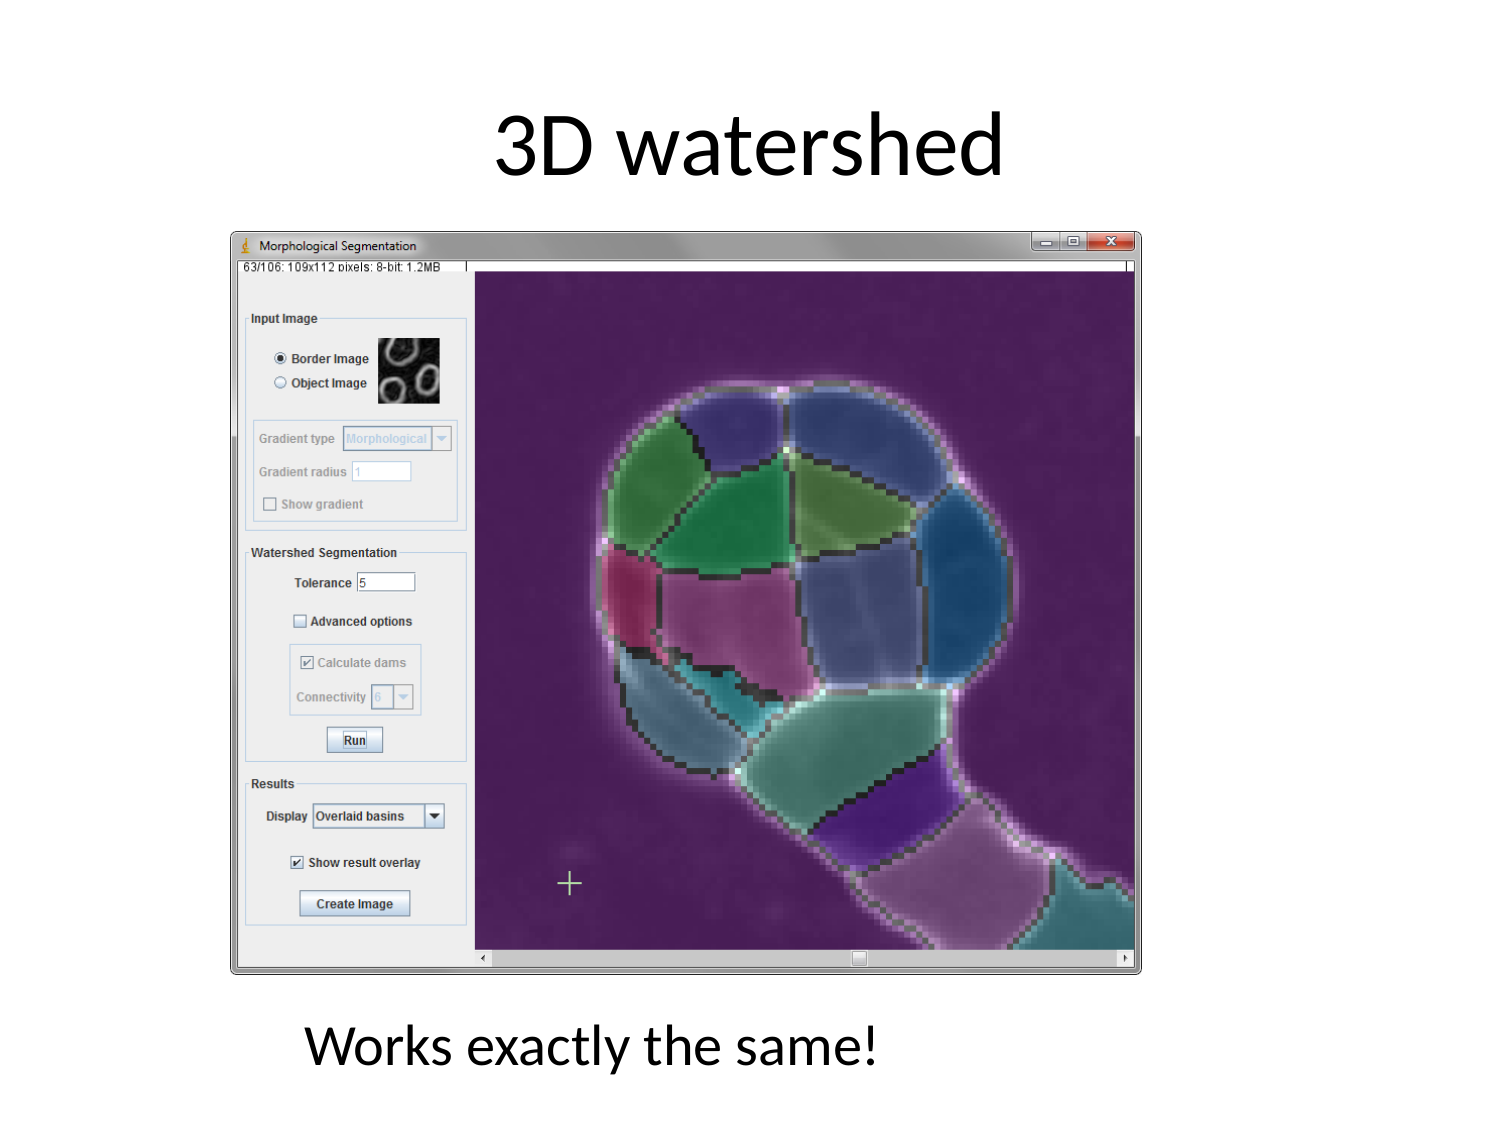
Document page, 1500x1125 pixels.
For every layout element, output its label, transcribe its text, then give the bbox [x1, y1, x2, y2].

text_box Works exactly the same! [289, 999, 904, 1085]
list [229, 231, 1143, 975]
title 3D watershed [75, 45, 1425, 233]
